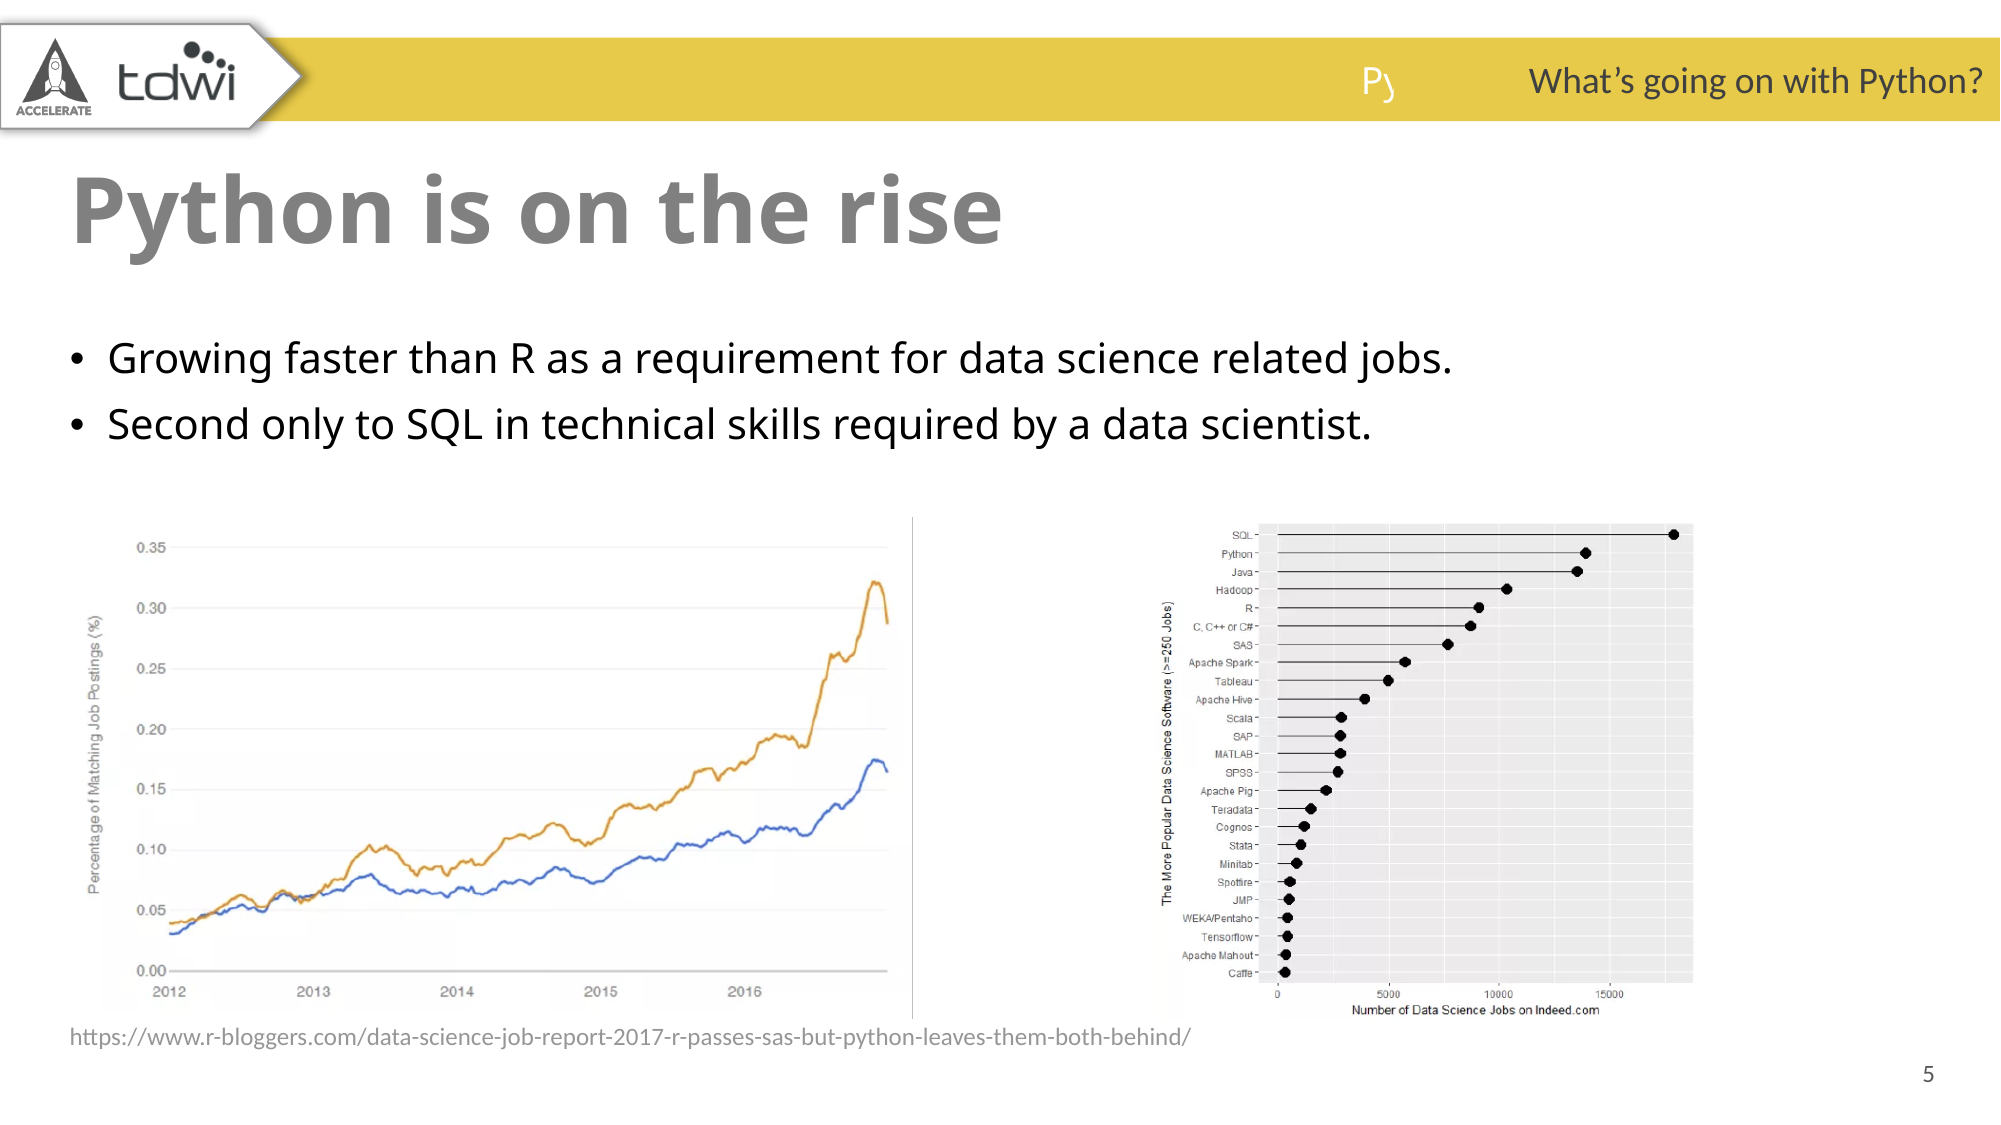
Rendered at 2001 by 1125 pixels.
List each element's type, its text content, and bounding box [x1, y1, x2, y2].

picture [54, 517, 913, 1019]
picture [115, 35, 239, 108]
text_box What’s going on with Python? [1393, 48, 2000, 109]
slide_number 5 [1500, 1042, 1950, 1103]
title Python is on the rise [54, 150, 1950, 278]
list Growing faster than R as a requirement for data science related jobs. Second only to SQL in technical skills required by a data scientist. [54, 330, 1950, 512]
picture [1154, 516, 1699, 1020]
text_box https://www.r-bloggers.com/data-science-job-report-2017-r-passes-sas-but-python-leaves-them-both-behind/ [54, 1013, 1290, 1058]
